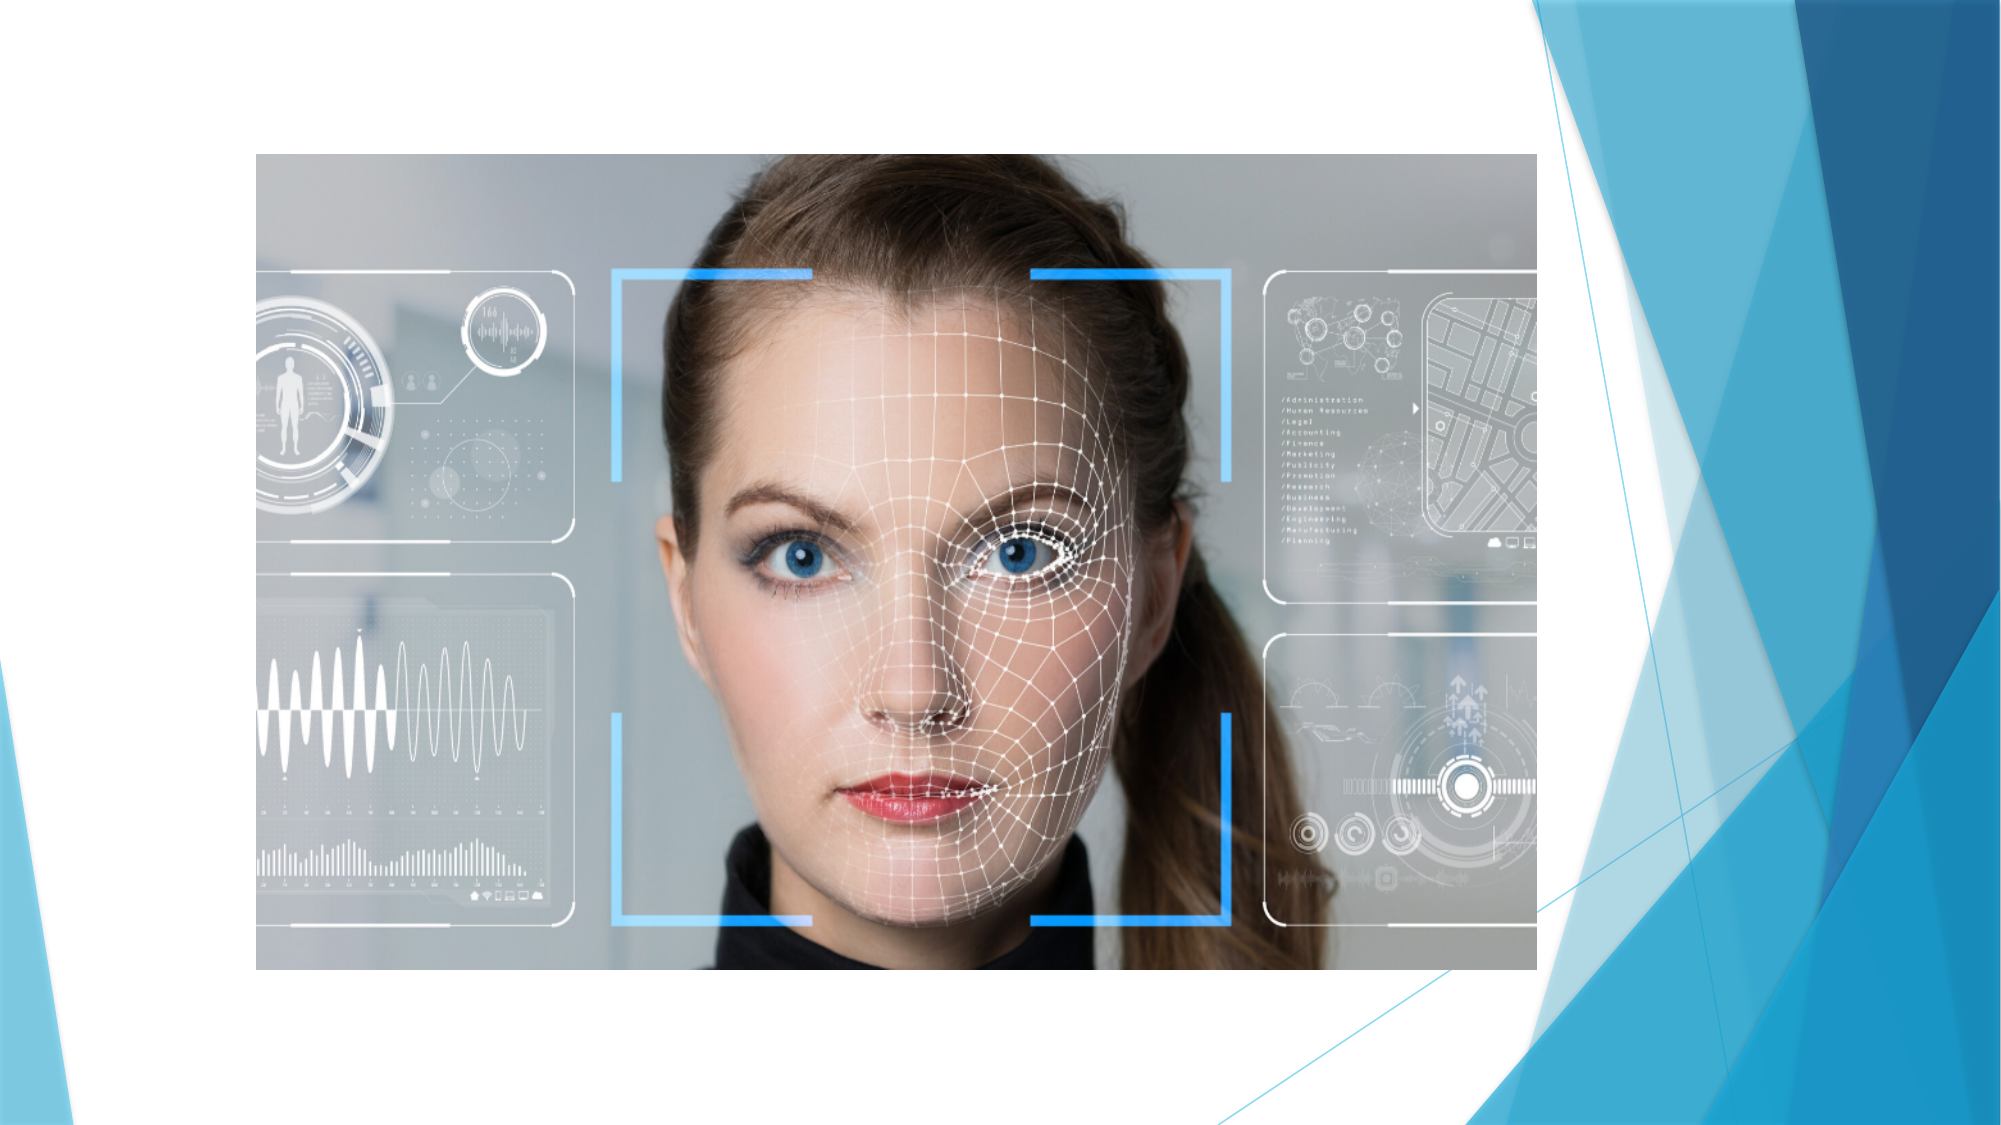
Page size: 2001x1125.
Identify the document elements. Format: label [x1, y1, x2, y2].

picture [256, 154, 1538, 971]
